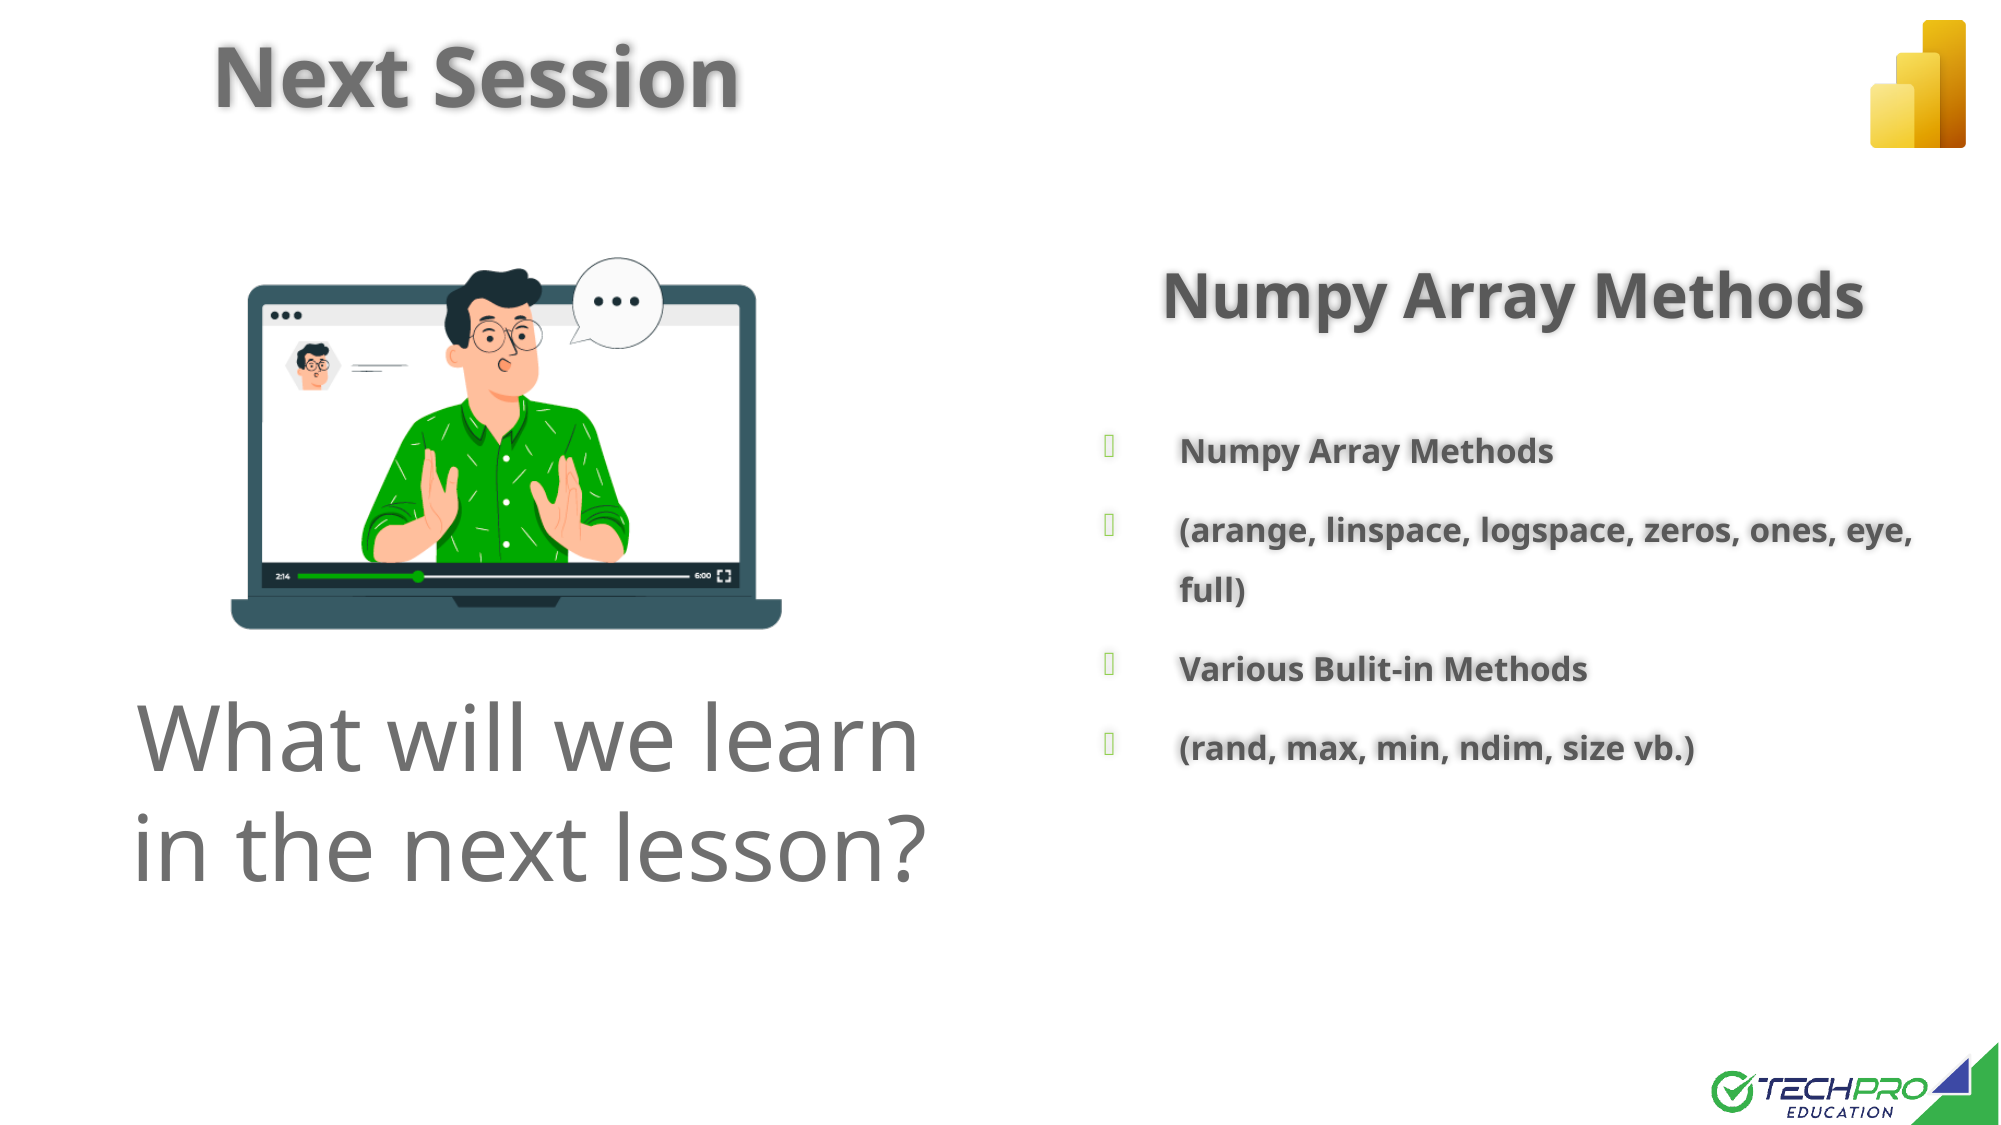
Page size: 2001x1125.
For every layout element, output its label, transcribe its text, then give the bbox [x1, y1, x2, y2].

picture [213, 243, 795, 645]
text_box What will we learn in the next lesson? [89, 672, 971, 908]
list Numpy Array Methods Numpy Array Methods (arange, linspace, logspace, zeros, ones, eye, full) Various Bulit-in Methods (rand, max, min, ndim, size vb.) [1088, 225, 1939, 870]
picture [1710, 1047, 1929, 1125]
picture [1869, 20, 1966, 148]
list Next Session [196, 13, 1911, 136]
